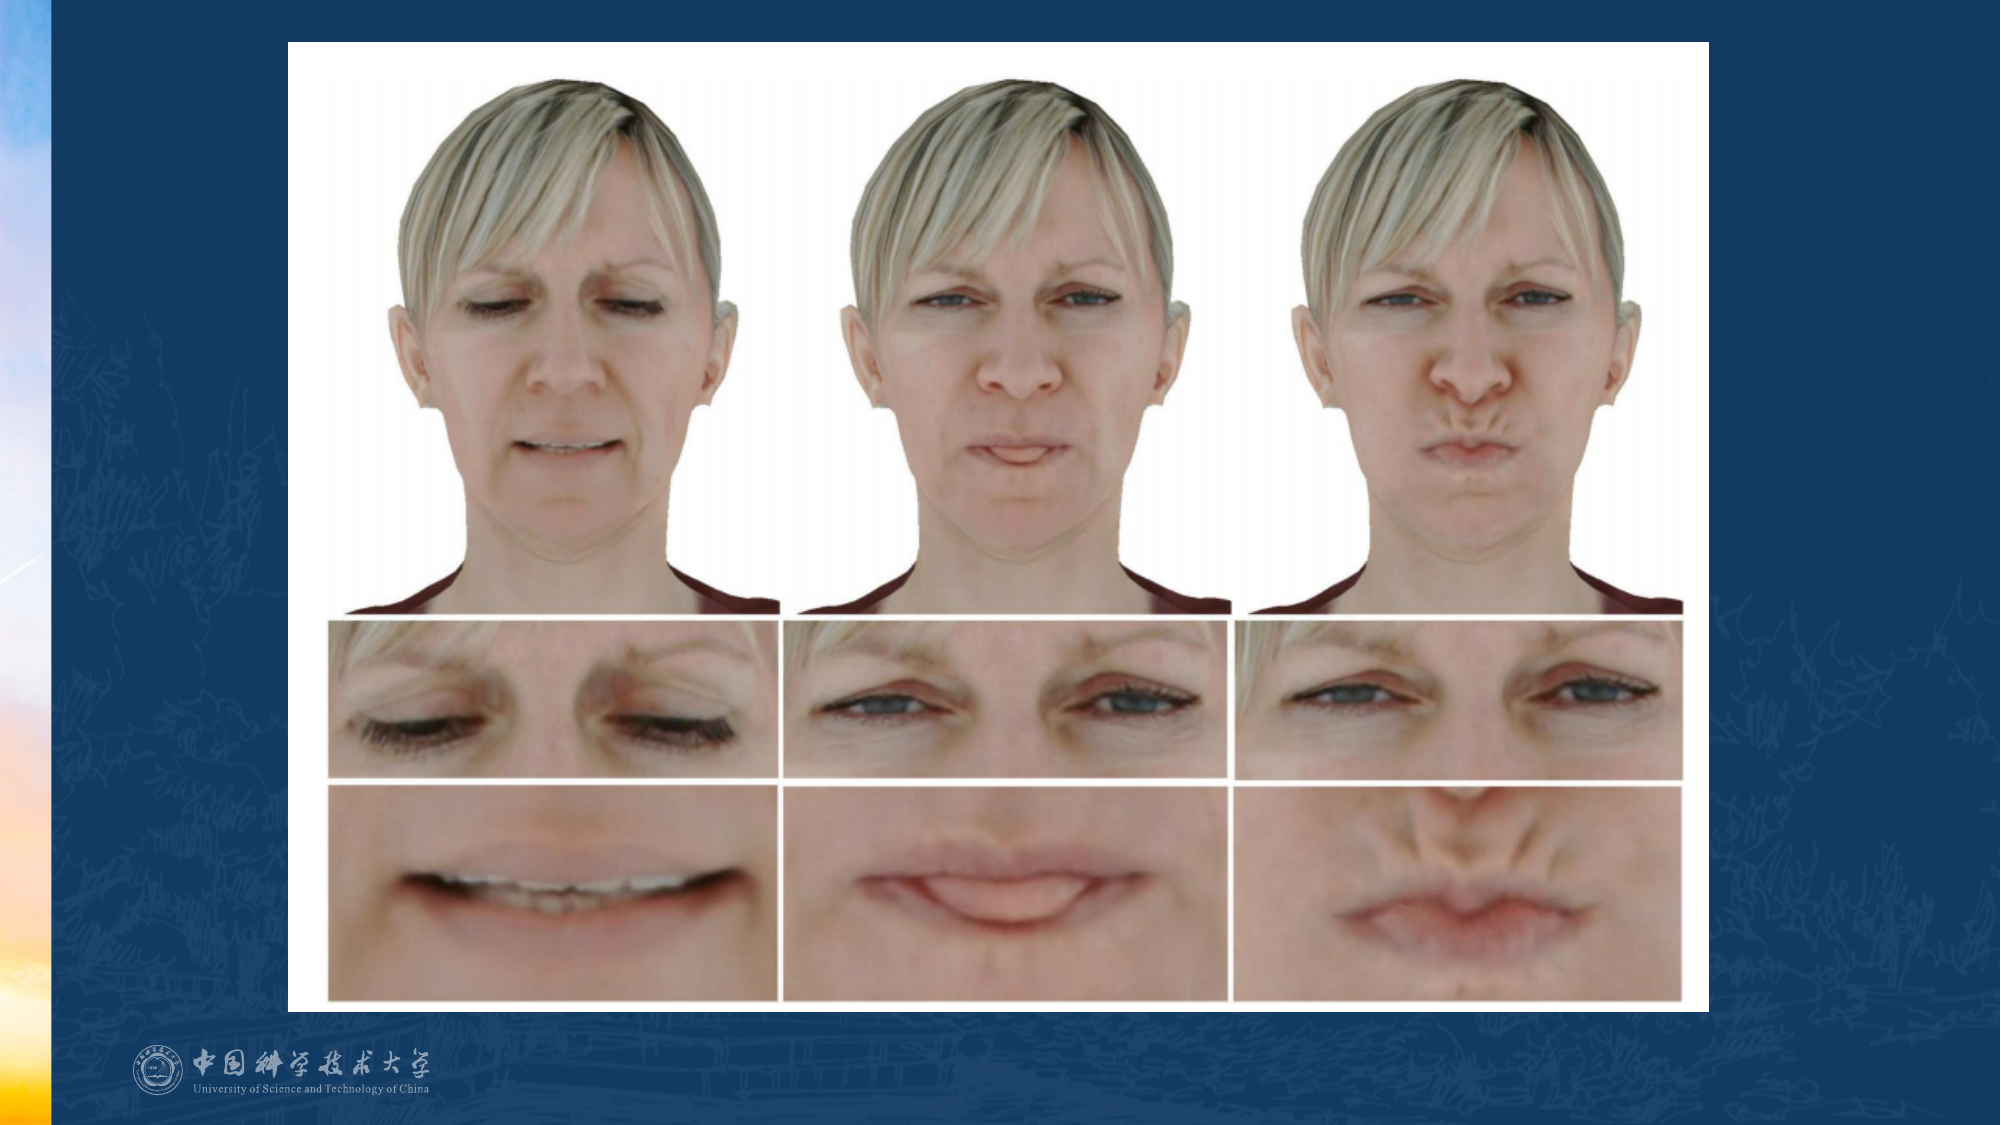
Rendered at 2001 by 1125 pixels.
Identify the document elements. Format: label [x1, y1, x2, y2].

picture [288, 42, 1709, 1012]
picture [0, 0, 51, 1125]
